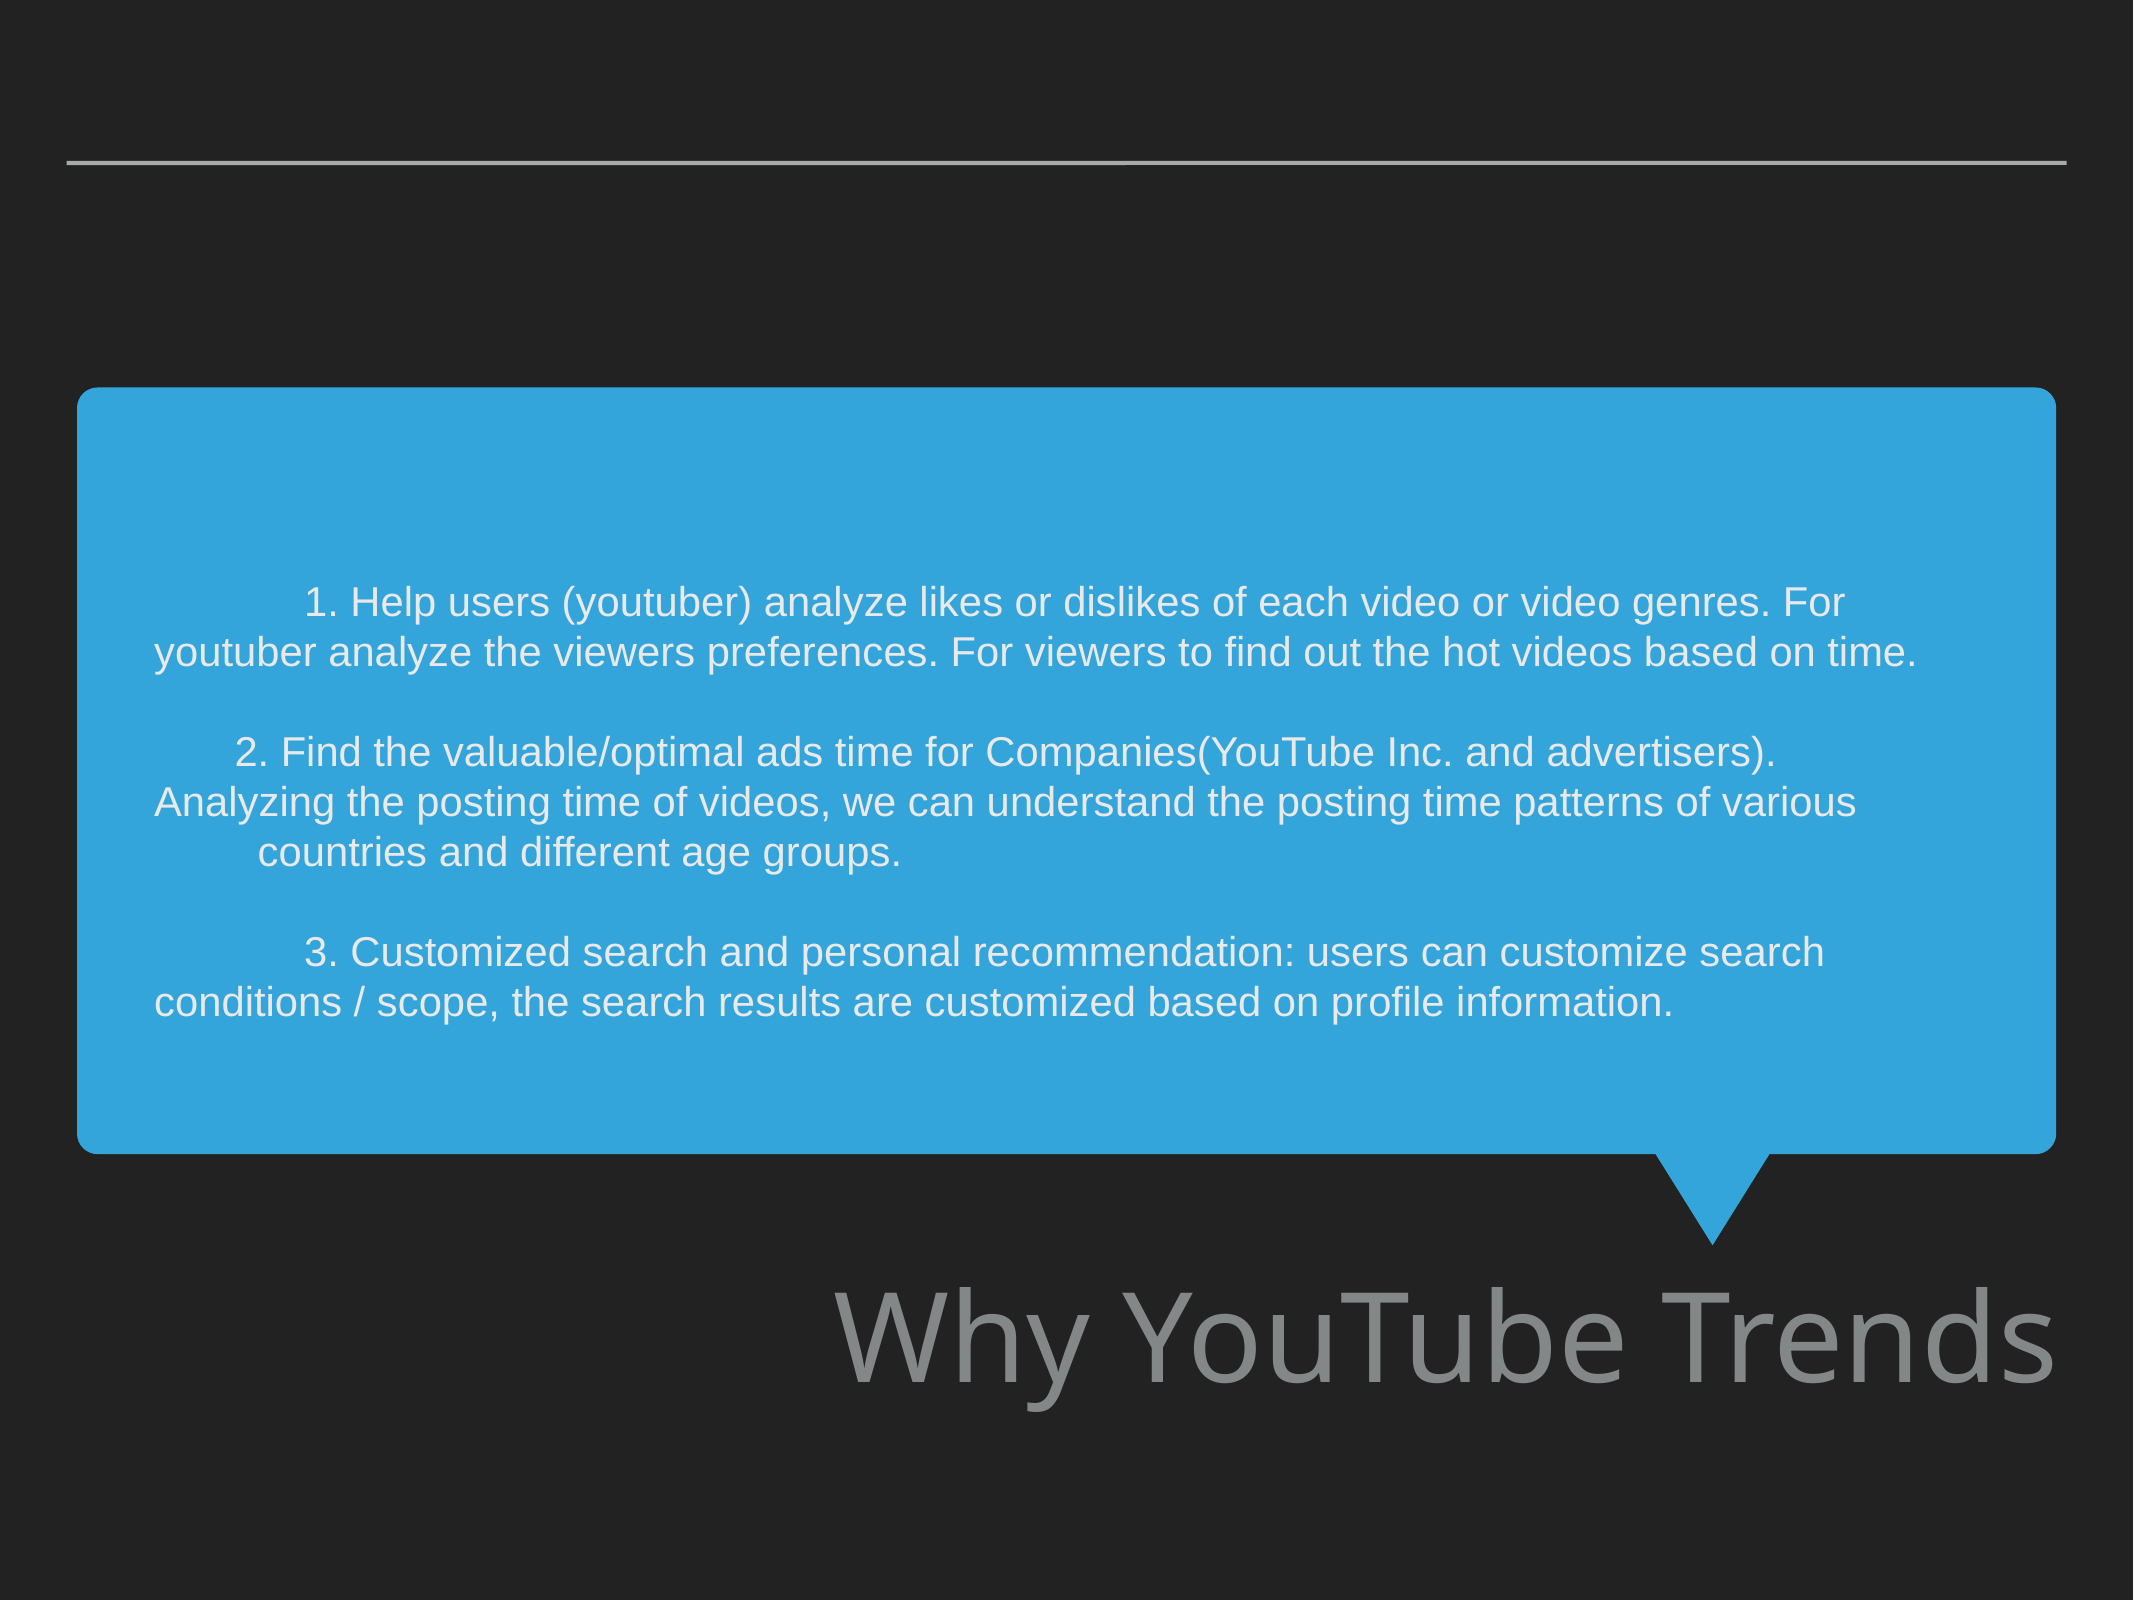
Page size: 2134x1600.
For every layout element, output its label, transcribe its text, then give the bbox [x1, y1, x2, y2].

list Why YouTube Trends [66, 1277, 2068, 1421]
text_box 1. Help users (youtuber) analyze likes or dislikes of each video or video genres. For youtuber analyze the viewers preferences. For viewers to find out the hot videos based on time. 2. Find the valuable/optimal ads time for Companies(YouTube Inc. and advertisers). Analyzing the posting time of videos, we can understand the posting time patterns of various countries and different age groups. 3. Customized search and personal recommendation: users can customize search conditions / scope, the search results are customized based on profile information. [145, 566, 1930, 1034]
